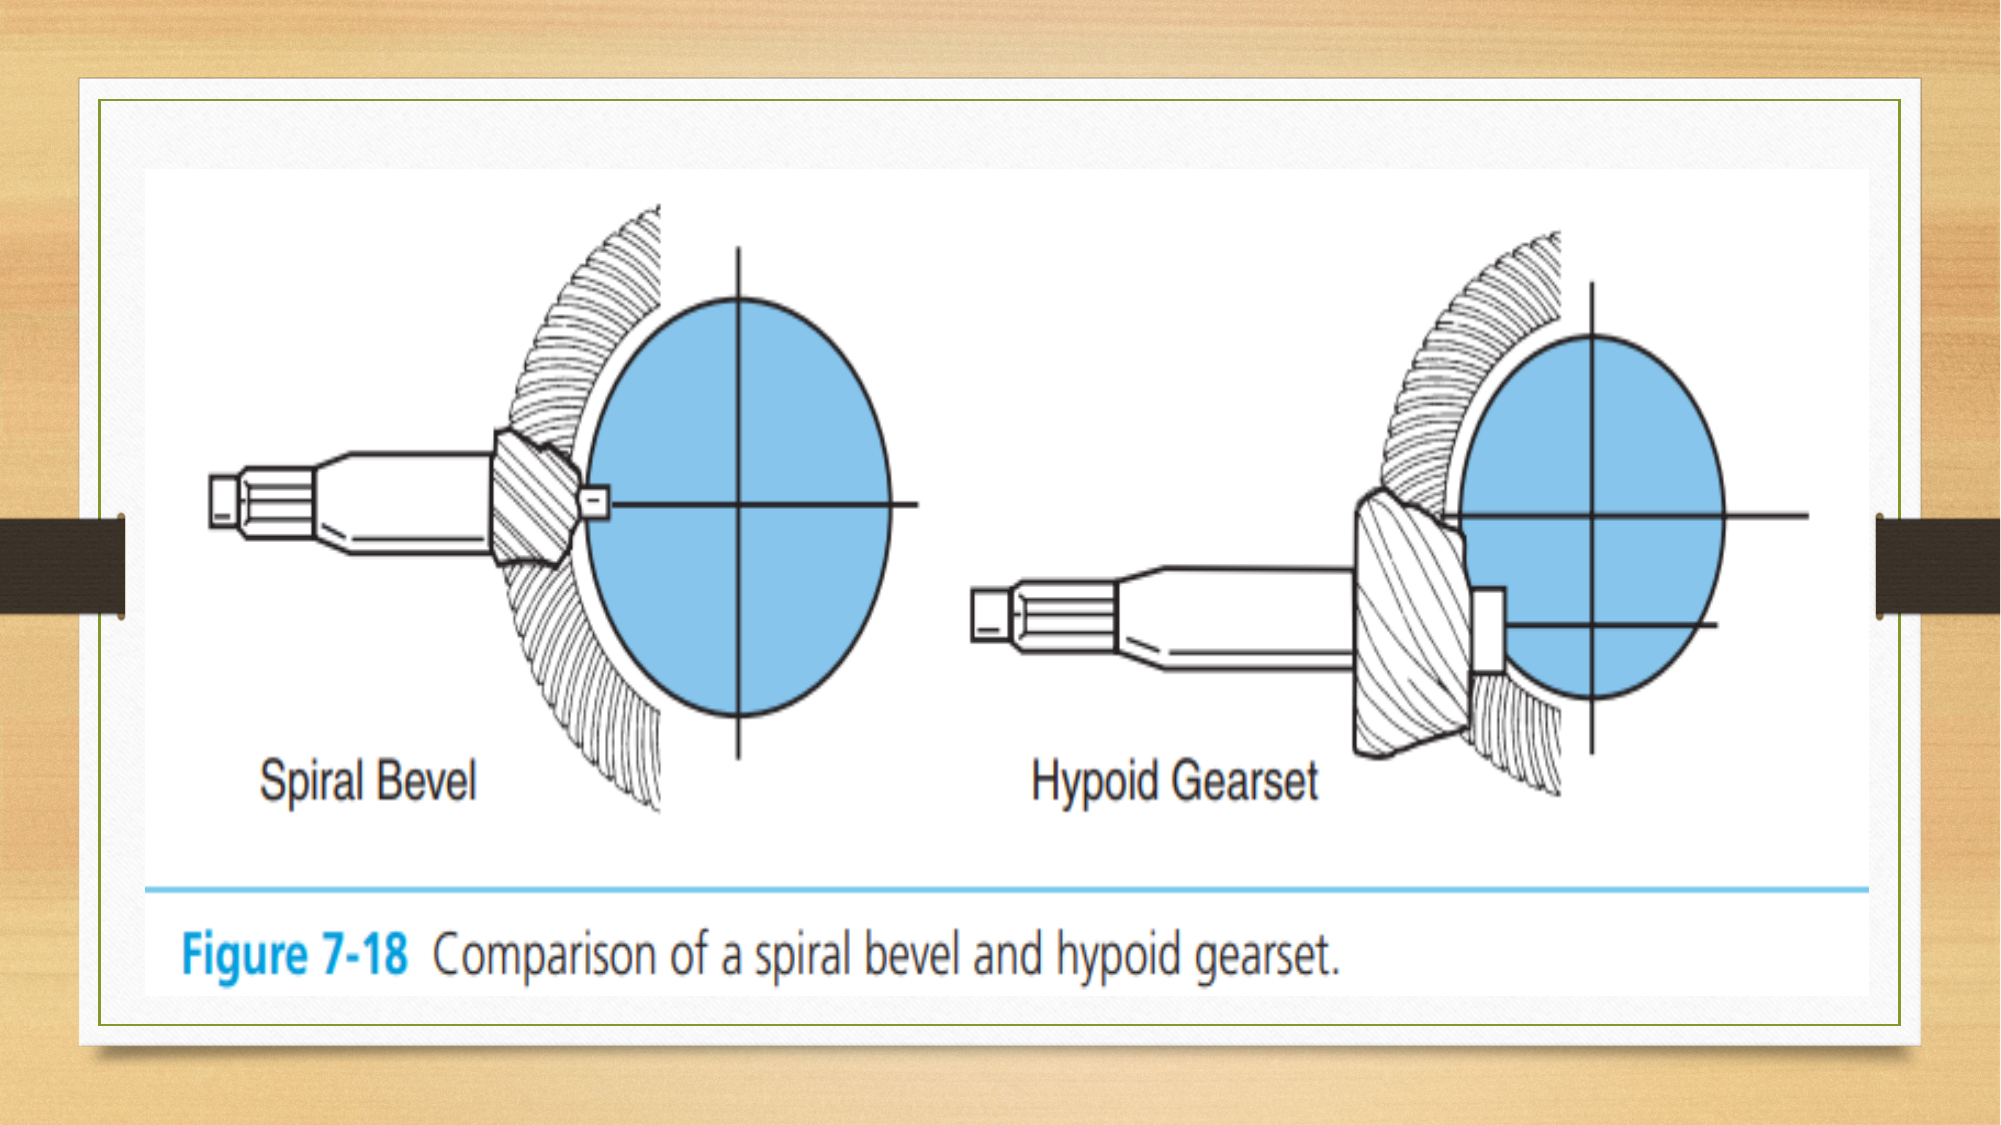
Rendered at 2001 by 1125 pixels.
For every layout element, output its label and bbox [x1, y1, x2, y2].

picture [0, 0, 2001, 1125]
list [144, 168, 1870, 996]
